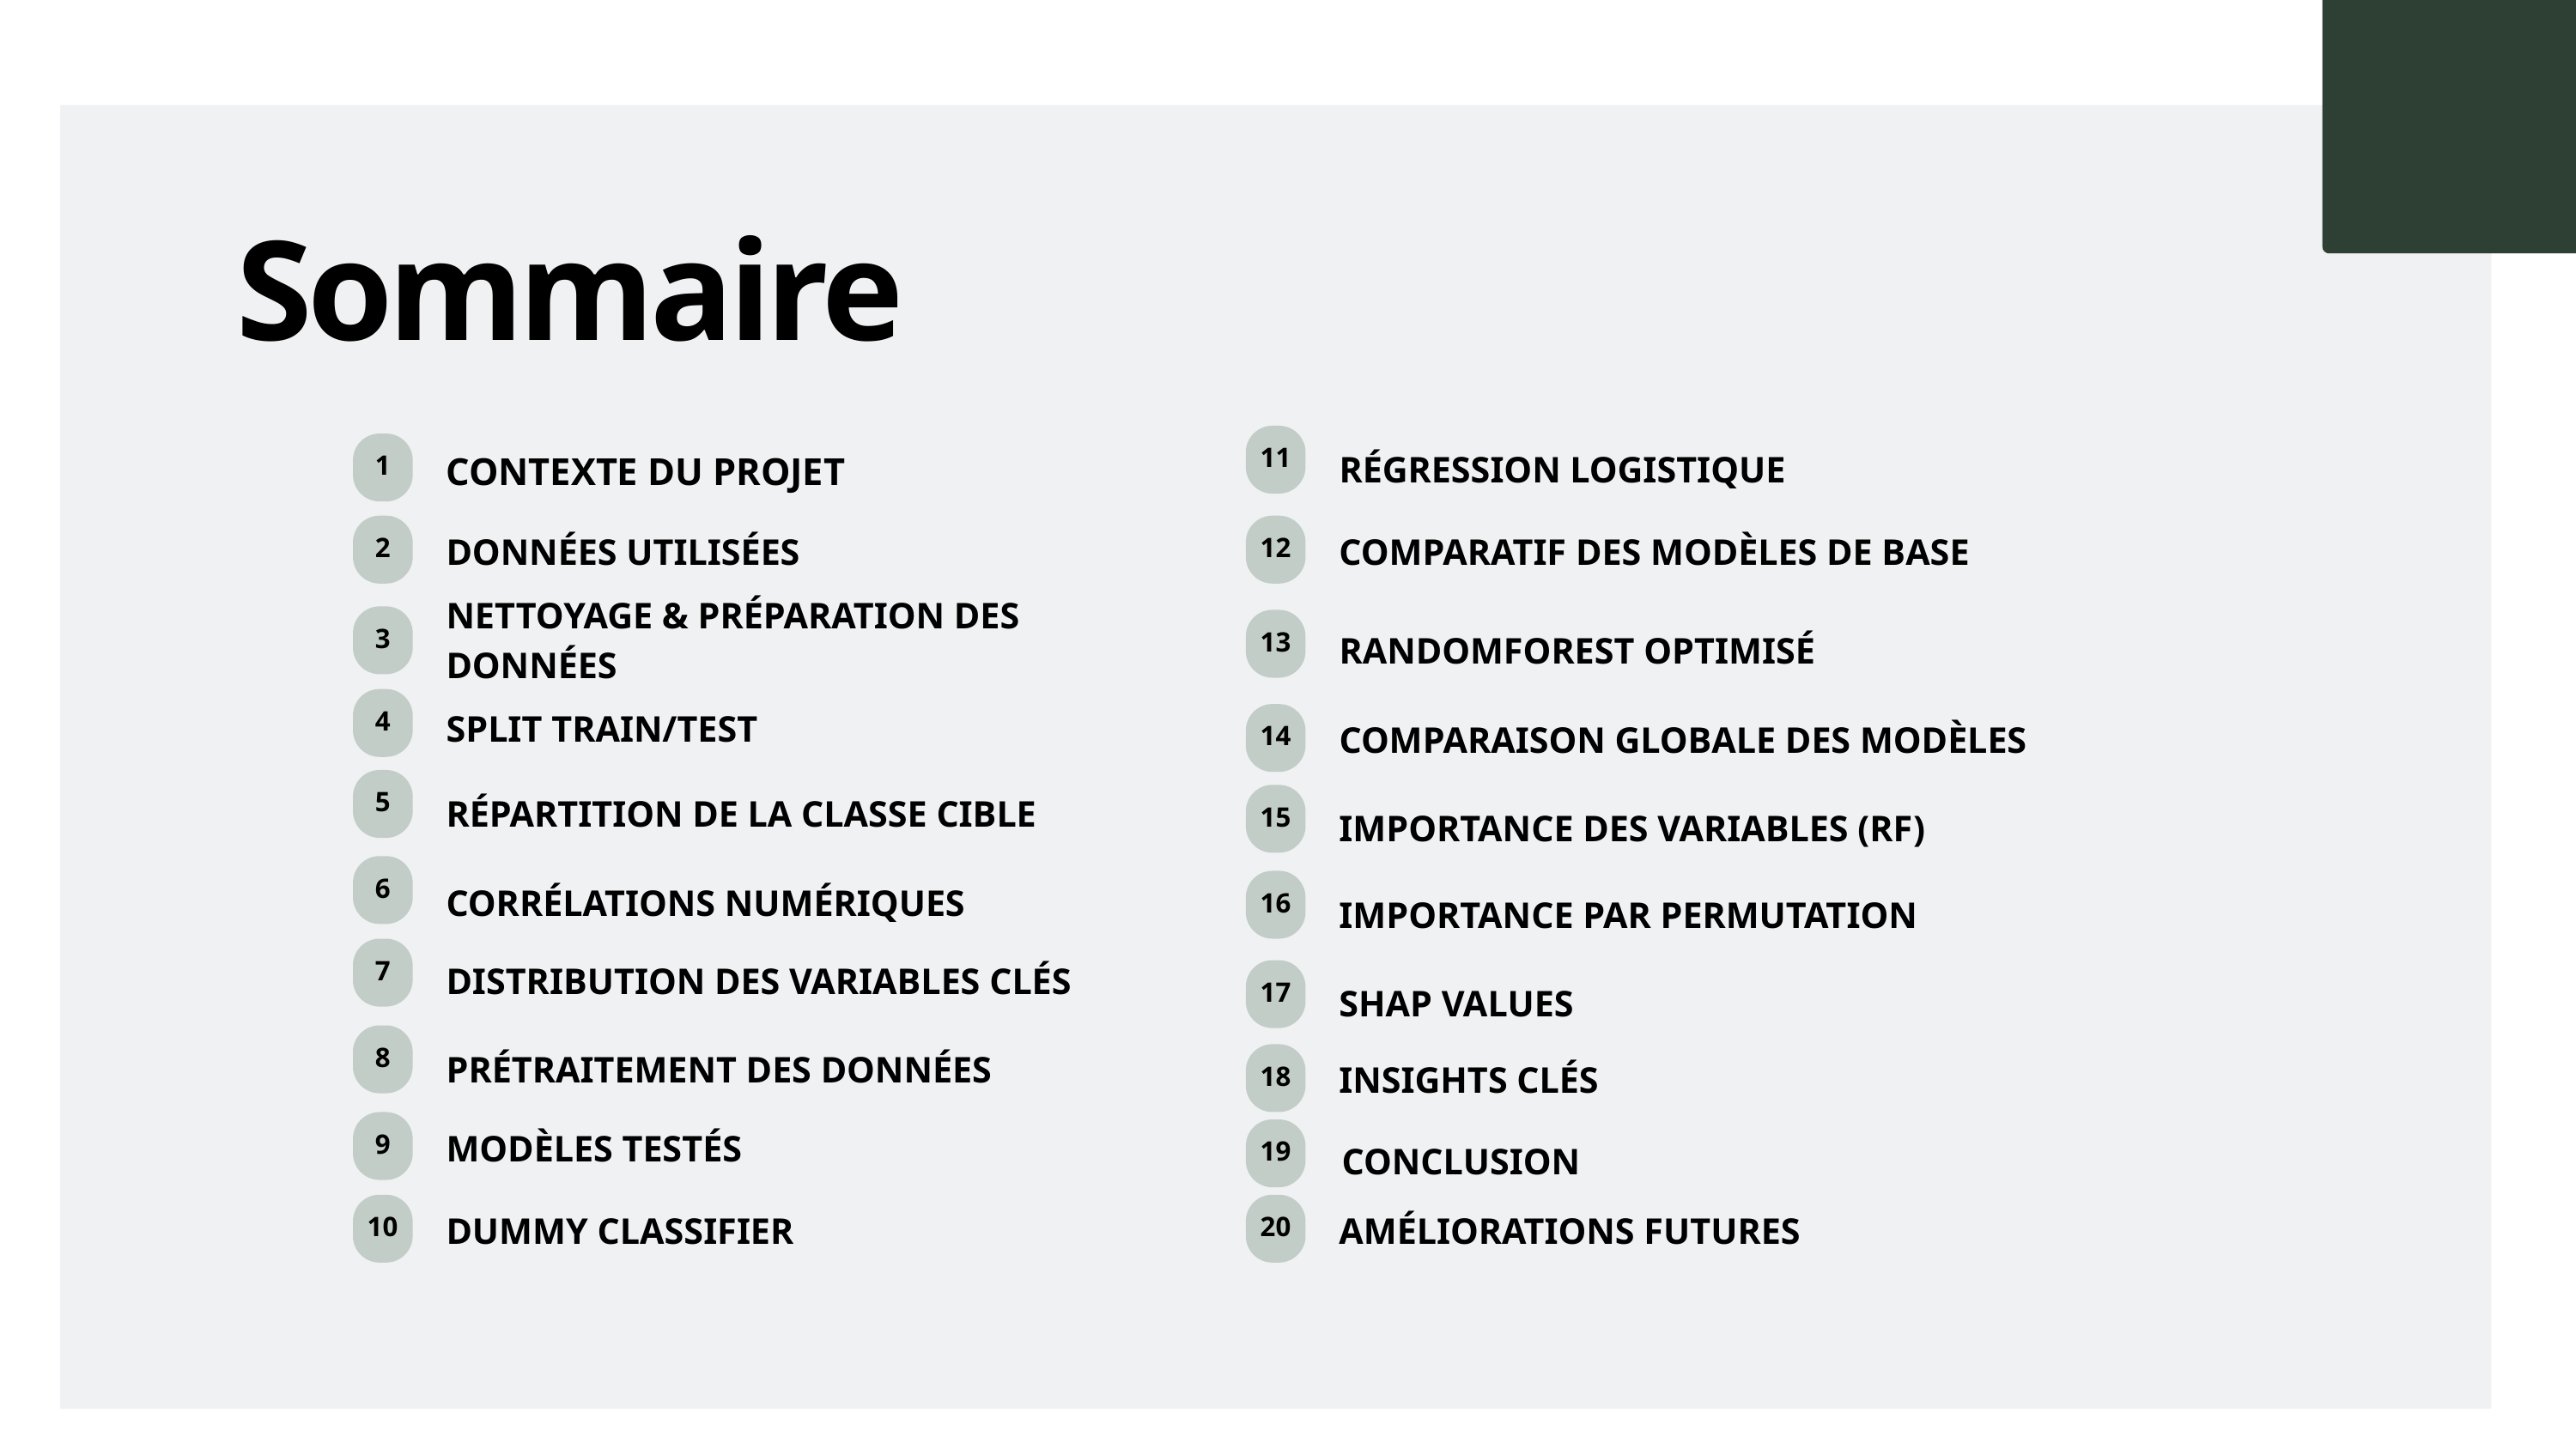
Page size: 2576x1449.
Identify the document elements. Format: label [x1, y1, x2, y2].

text_box [1245, 1119, 1306, 1188]
text_box [352, 606, 413, 675]
text_box [352, 855, 413, 925]
text_box [1245, 870, 1306, 939]
text_box [1245, 1194, 1306, 1264]
text_box [352, 433, 413, 502]
text_box [1245, 785, 1306, 853]
text_box [352, 688, 413, 757]
text_box [1245, 515, 1306, 584]
text_box [59, 105, 2492, 1410]
text_box [352, 938, 413, 1007]
text_box [1245, 1044, 1306, 1113]
text_box [352, 515, 413, 584]
text_box [352, 1025, 413, 1094]
text_box [352, 769, 413, 839]
text_box [1245, 425, 1306, 494]
text_box [1245, 960, 1306, 1028]
text_box [1245, 703, 1306, 773]
text_box [1245, 609, 1306, 678]
text_box [352, 1194, 413, 1264]
text_box [352, 1112, 413, 1180]
text_box [2322, 0, 2576, 254]
